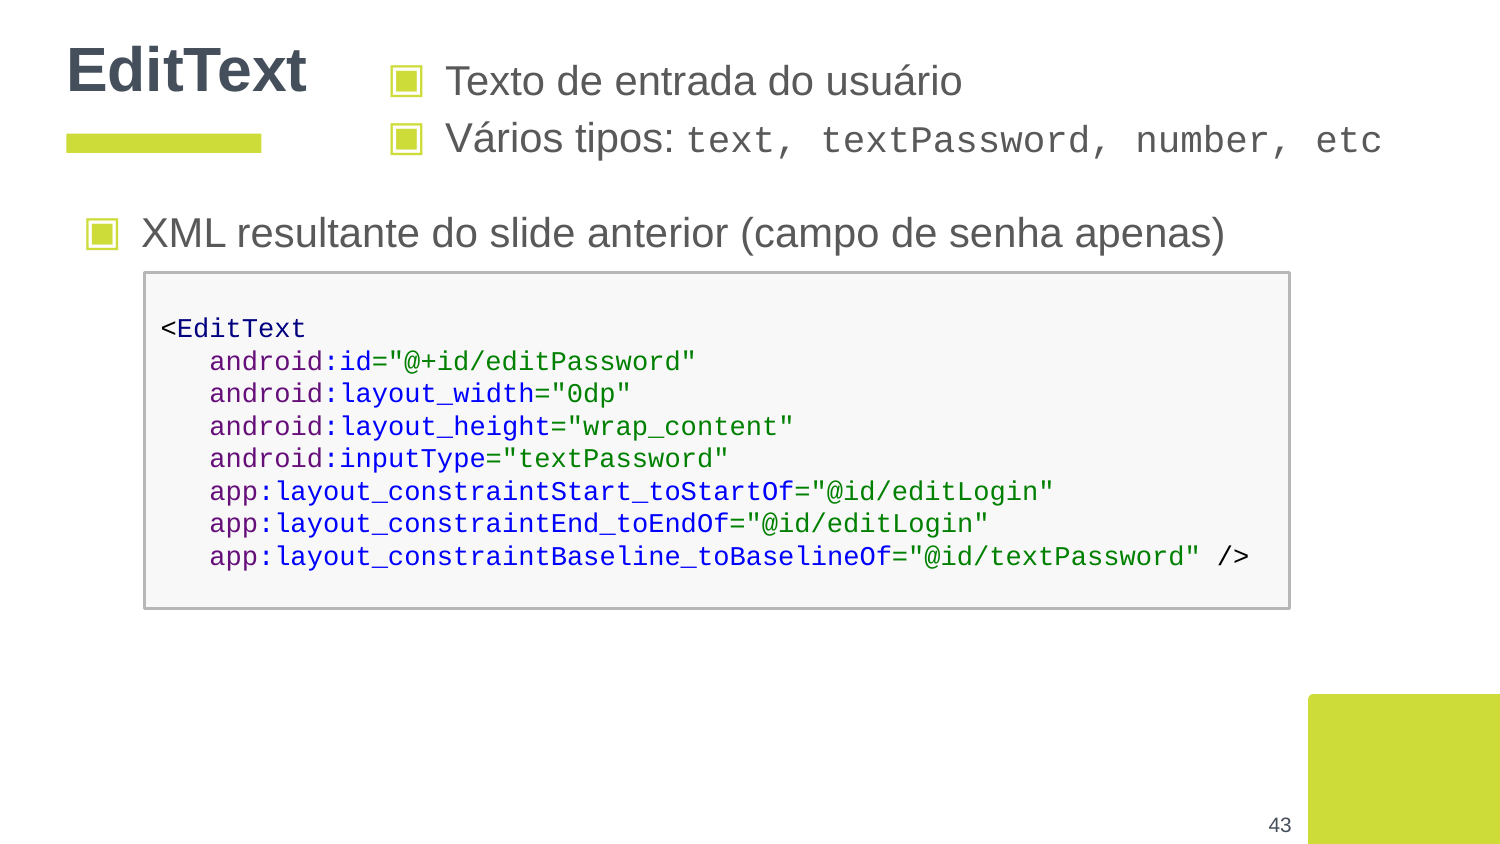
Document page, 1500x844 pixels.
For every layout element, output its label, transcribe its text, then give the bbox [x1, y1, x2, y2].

slide_number 43 [1216, 791, 1307, 844]
text_box <EditText android:id="@+id/editPassword" android:layout_width="0dp" android:layout_height="wrap_content" android:inputType="textPassword" app:layout_constraintStart_toStartOf="@id/editLogin" app:layout_constraintEnd_toEndOf="@id/editLogin" app:layout_constraintBaseline_toBaselineOf="@id/textPassword" /> [144, 272, 1290, 609]
title EditText [51, 0, 1449, 134]
list XML resultante do slide anterior (campo de senha apenas) [51, 183, 1449, 261]
list Texto de entrada do usuário Vários tipos: text, textPassword, number, etc [355, 30, 1457, 180]
